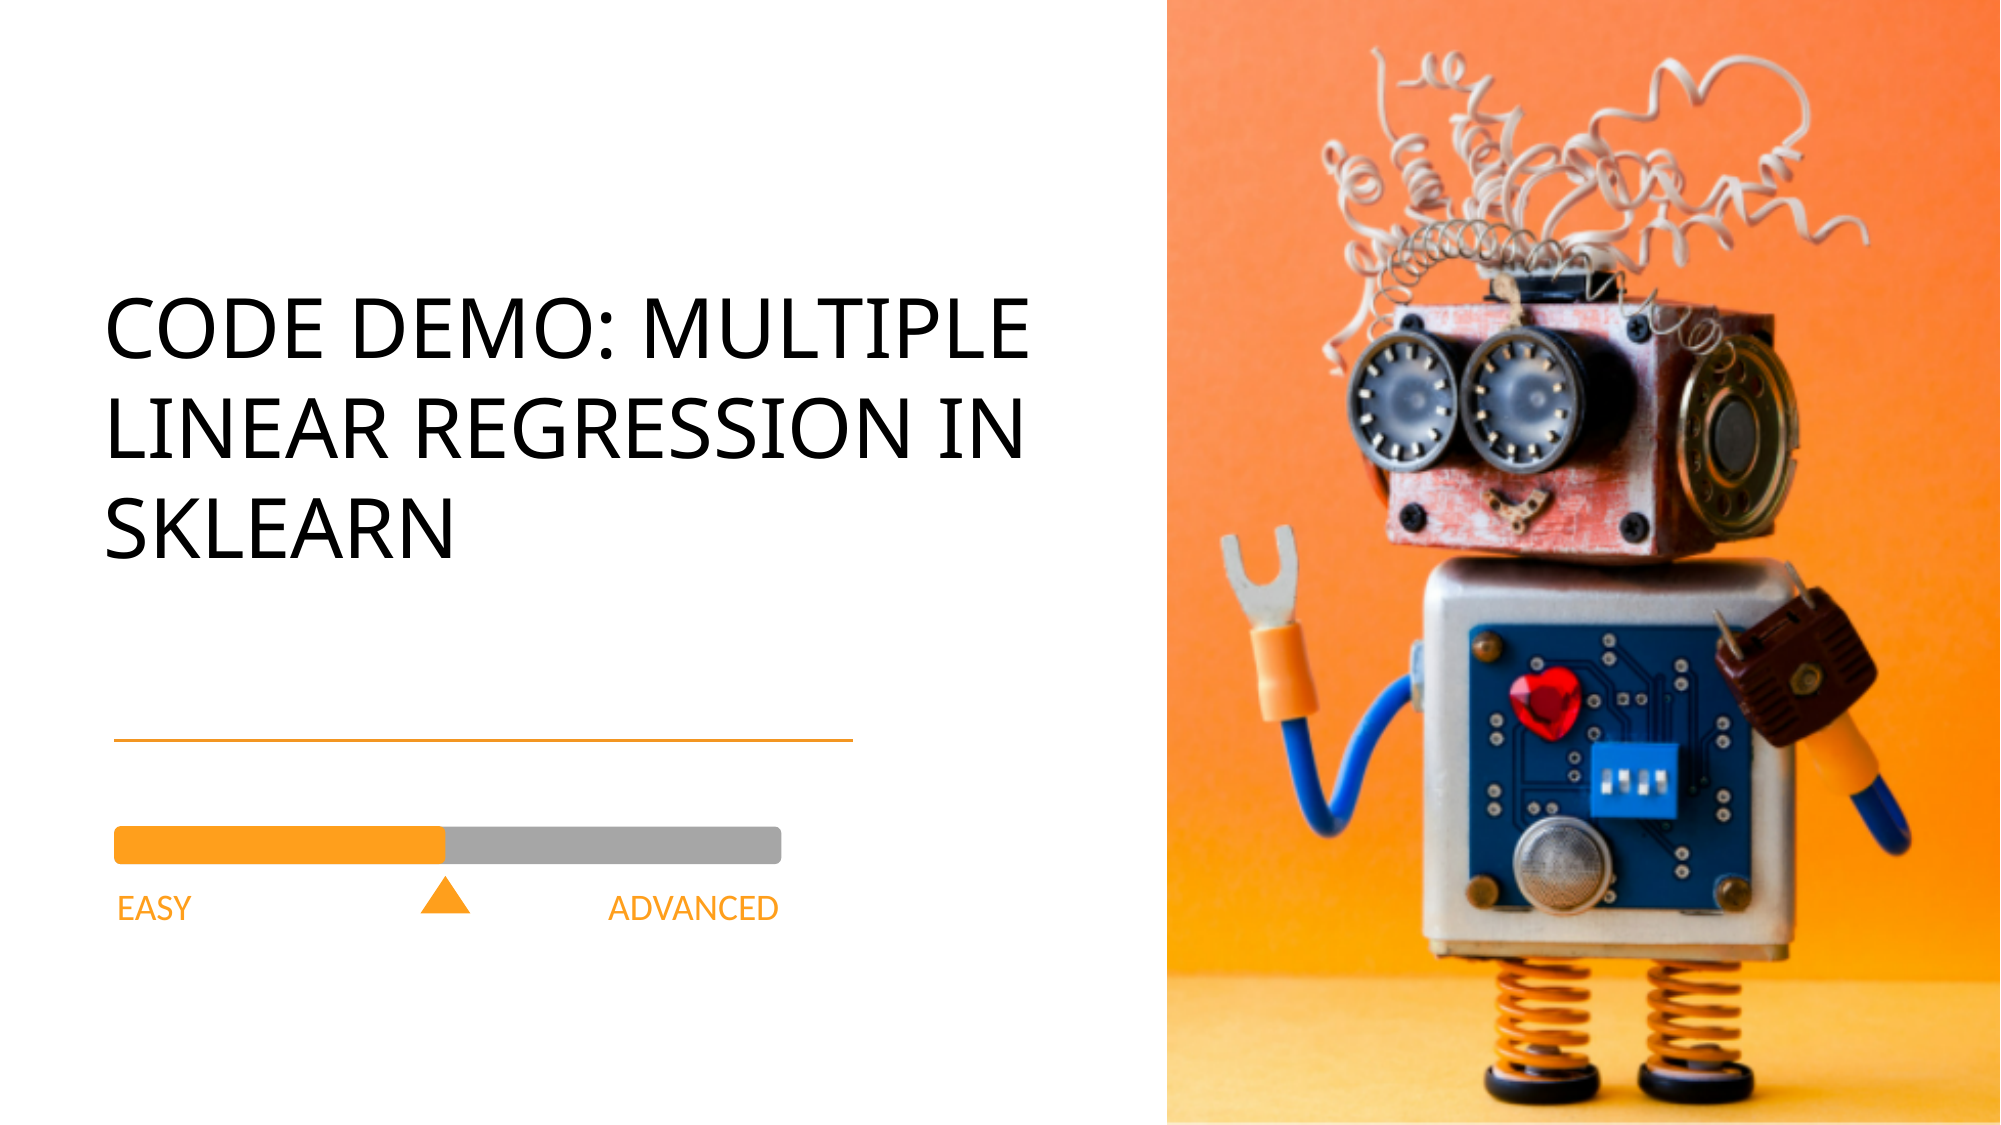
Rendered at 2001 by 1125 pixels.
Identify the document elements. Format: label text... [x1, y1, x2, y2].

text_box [89, 267, 1106, 741]
text_box [113, 825, 447, 866]
text_box ADVANCED [593, 875, 795, 936]
text_box EASY [102, 875, 207, 936]
picture [1167, 0, 2000, 1125]
text_box [440, 825, 783, 866]
text_box [418, 874, 473, 915]
